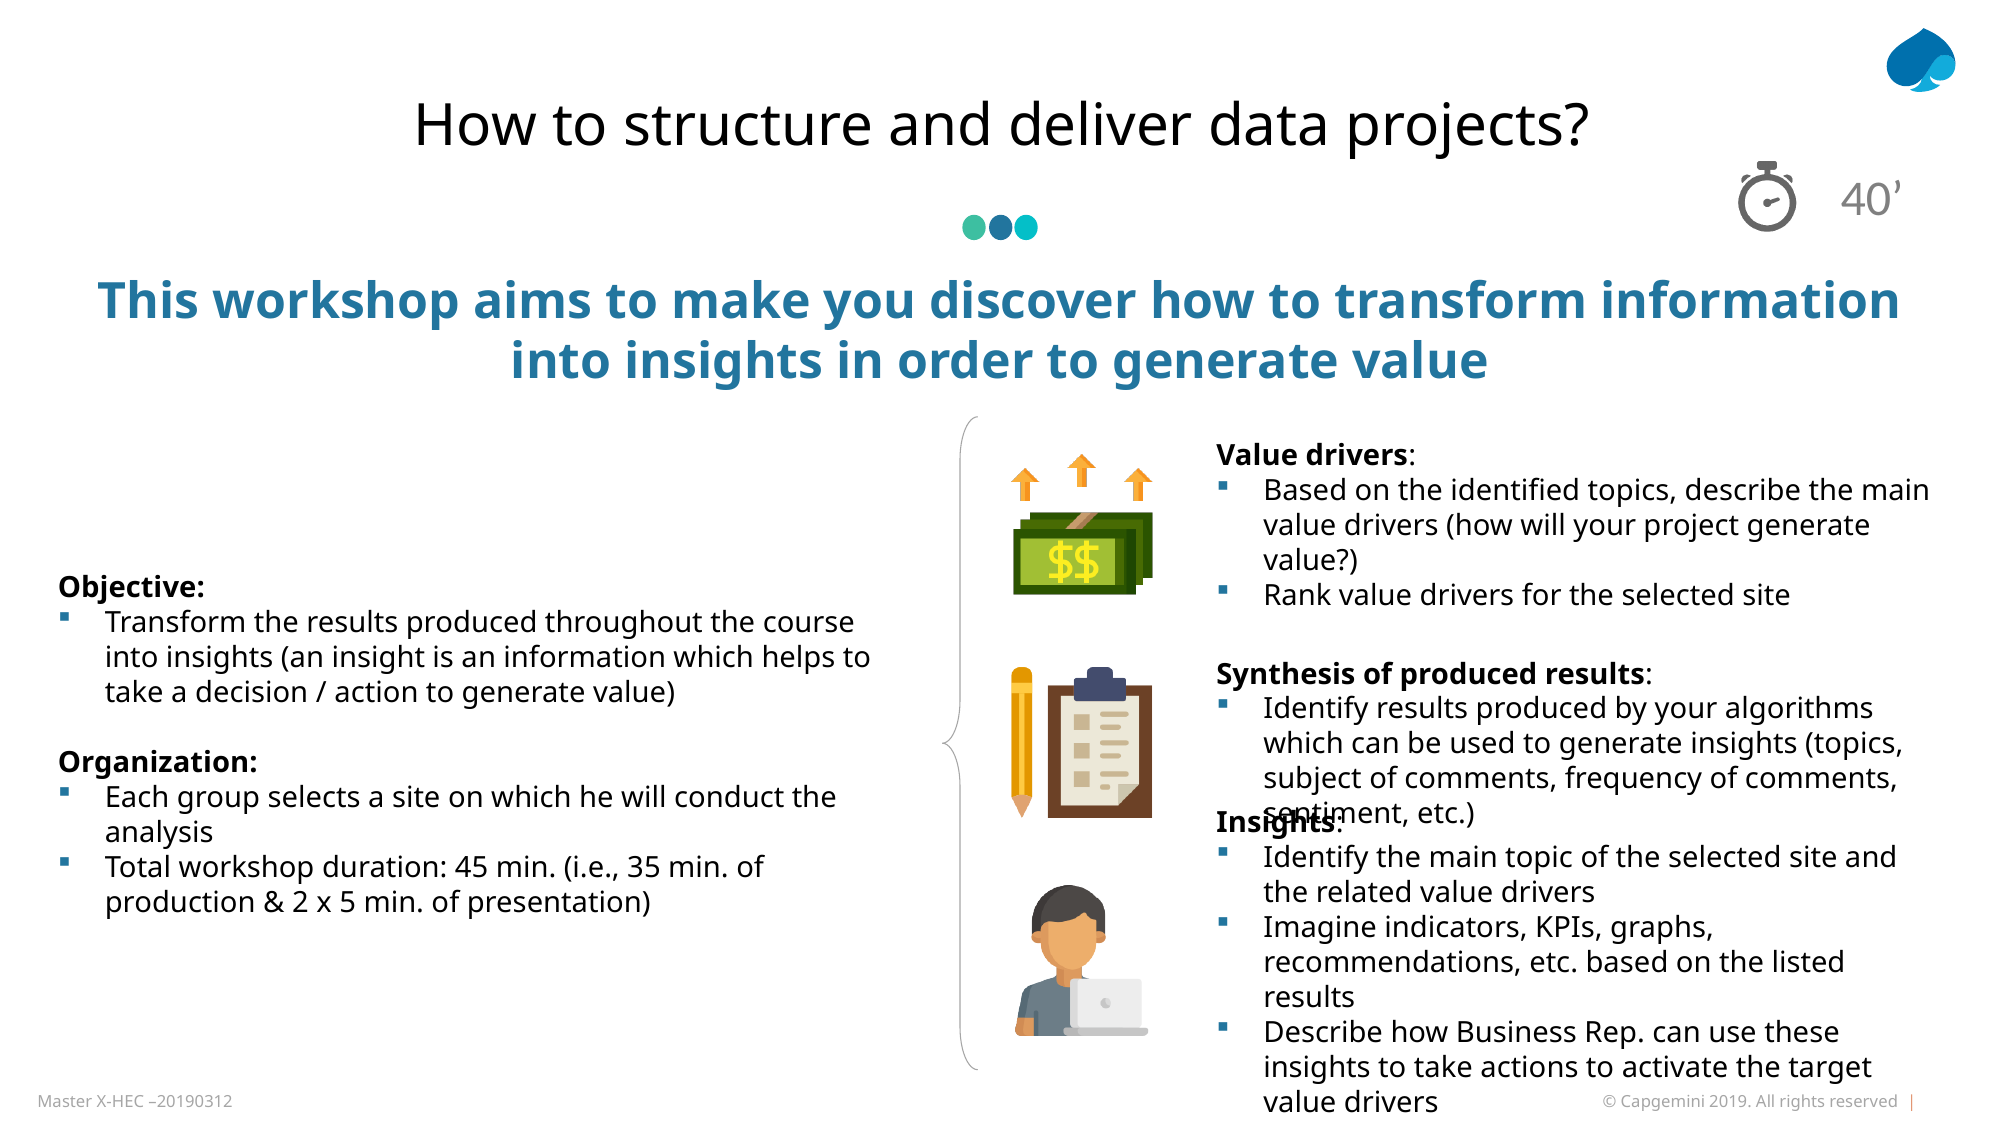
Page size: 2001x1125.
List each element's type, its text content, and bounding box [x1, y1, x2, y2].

text_box Insights: Identify the main topic of the selected site and the related value drivers Imagine indicators, KPIs, graphs, recommendations, etc. based on the listed results Describe how Business Rep. can use these insights to take actions to activate the target value drivers [1201, 850, 1958, 1071]
picture [1006, 885, 1157, 1036]
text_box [1725, 157, 1951, 234]
text_box Value drivers: Based on the identified topics, describe the main value drivers (how will your project generate value?) Rank value drivers for the selected site [1201, 414, 1958, 634]
text_box Objective: Transform the results produced throughout the course into insights (an insight is an information which helps to take a decision / action to generate value) Organization: Each group selects a site on which he will conduct the analysis Total workshop duration: 45 min. (i.e., 35 min. of production & 2 x 5 min. of presentation) [42, 416, 925, 1071]
picture [1006, 667, 1157, 818]
text_box This workshop aims to make you discover how to transform information into insights in order to generate value [62, 257, 1938, 401]
text_box [942, 416, 978, 1071]
title How to structure and deliver data projects? [66, 40, 1937, 213]
text_box Synthesis of produced results: Identify results produced by your algorithms which can be used to generate insights (topics, subject of comments, frequency of comments, sentiment, etc.) [1201, 634, 1958, 850]
picture [1006, 449, 1157, 599]
